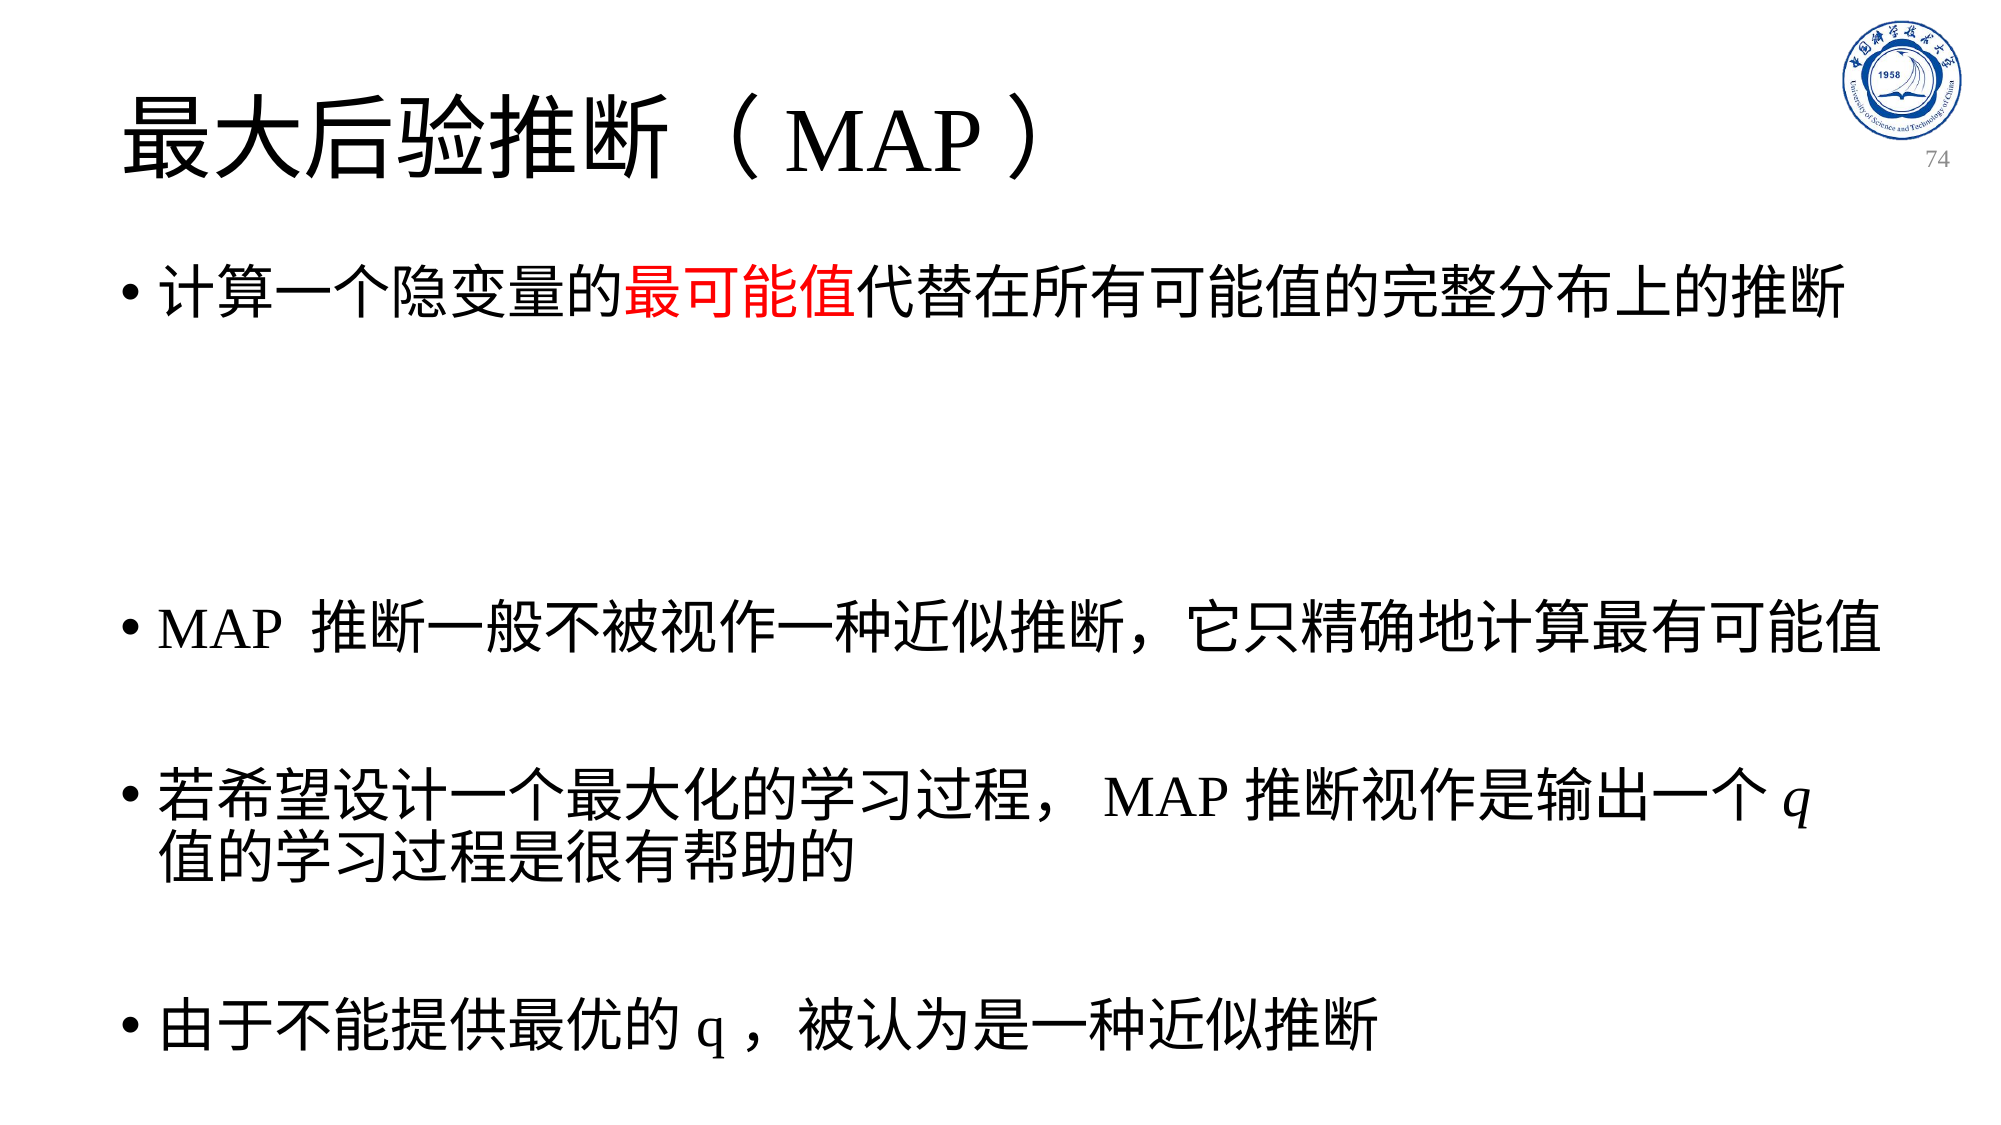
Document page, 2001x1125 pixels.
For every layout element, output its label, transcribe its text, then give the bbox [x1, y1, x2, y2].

title 最大后验推断（MAP） [105, 59, 1900, 223]
picture [1839, 17, 1965, 127]
slide_number 74 [1514, 127, 1965, 188]
